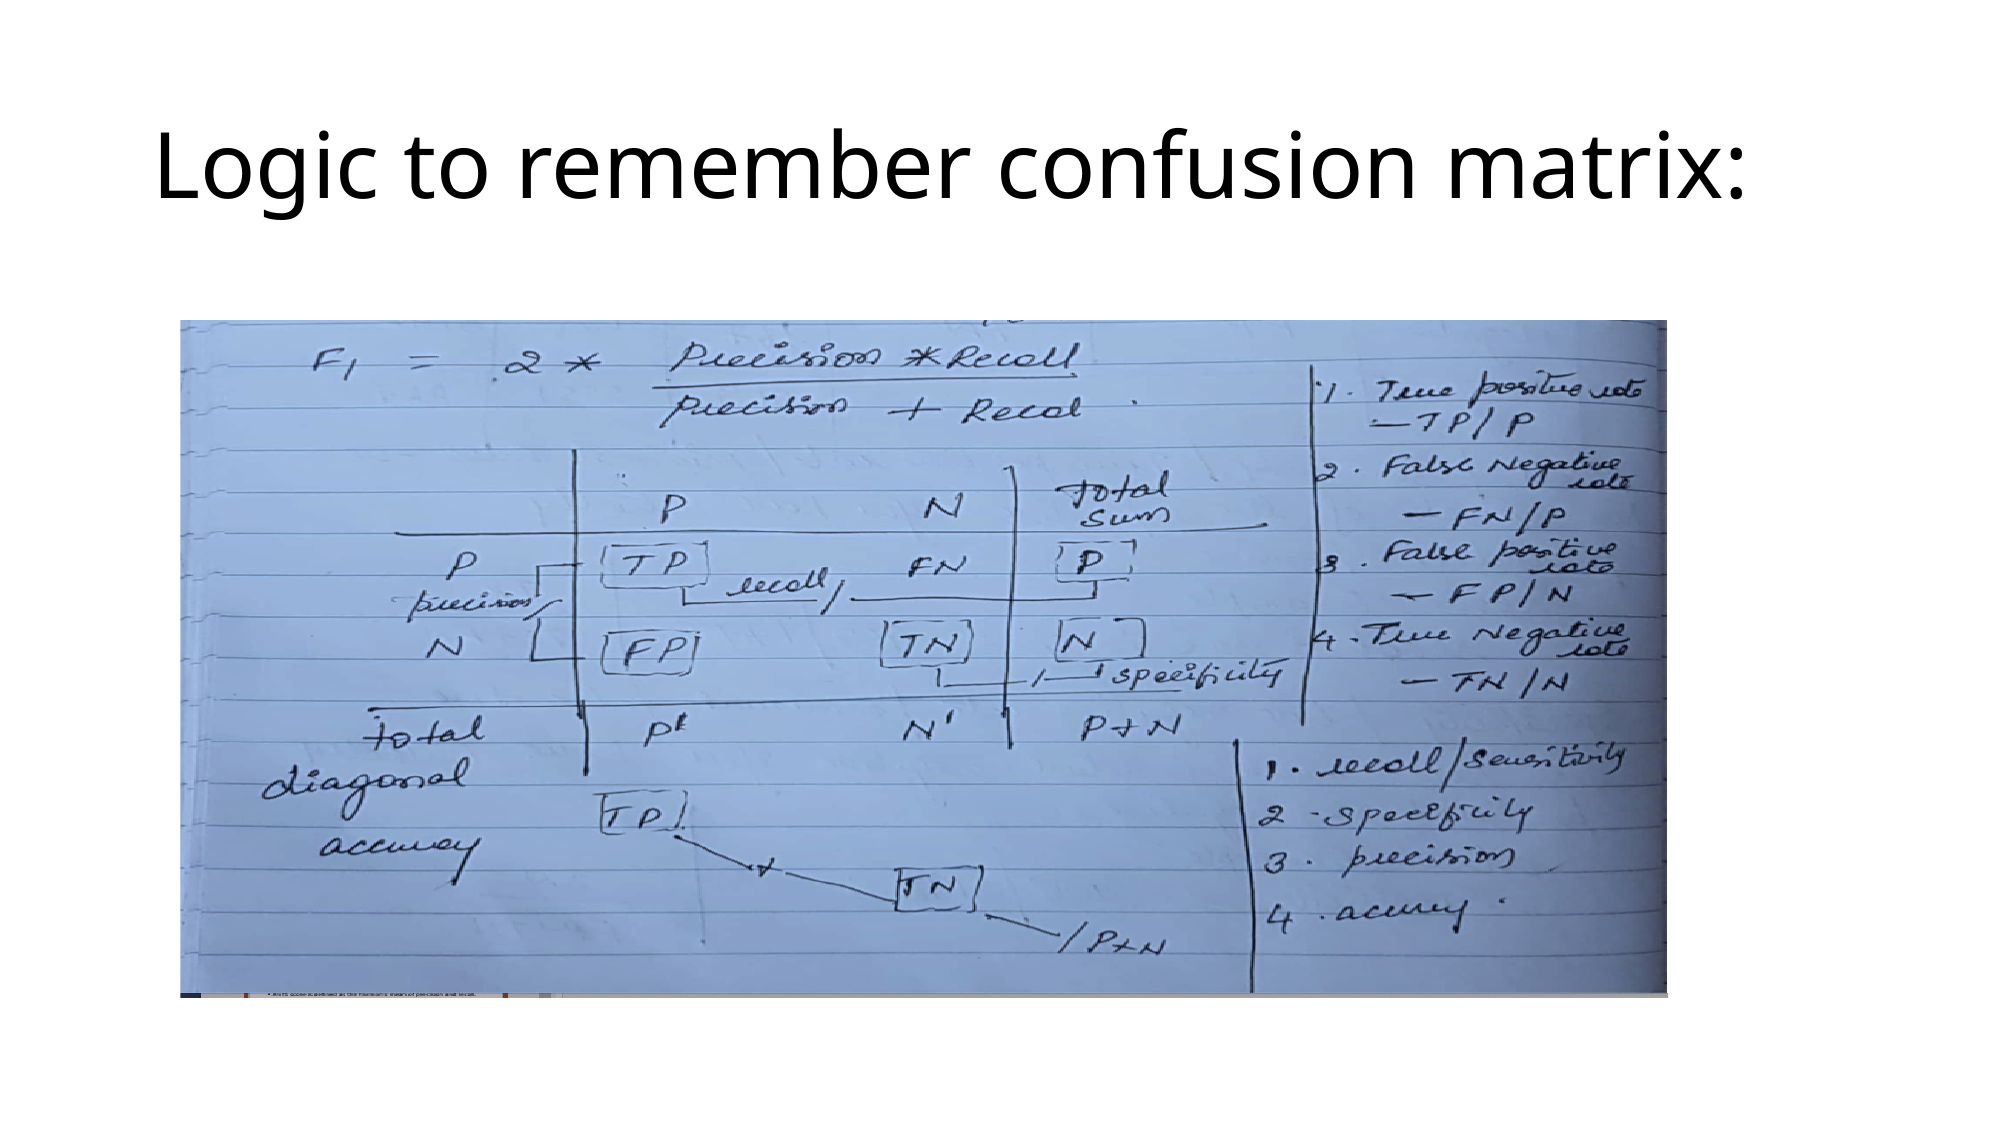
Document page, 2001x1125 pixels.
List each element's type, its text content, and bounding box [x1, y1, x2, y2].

title Logic to remember confusion matrix: [137, 59, 1863, 278]
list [180, 320, 1669, 998]
